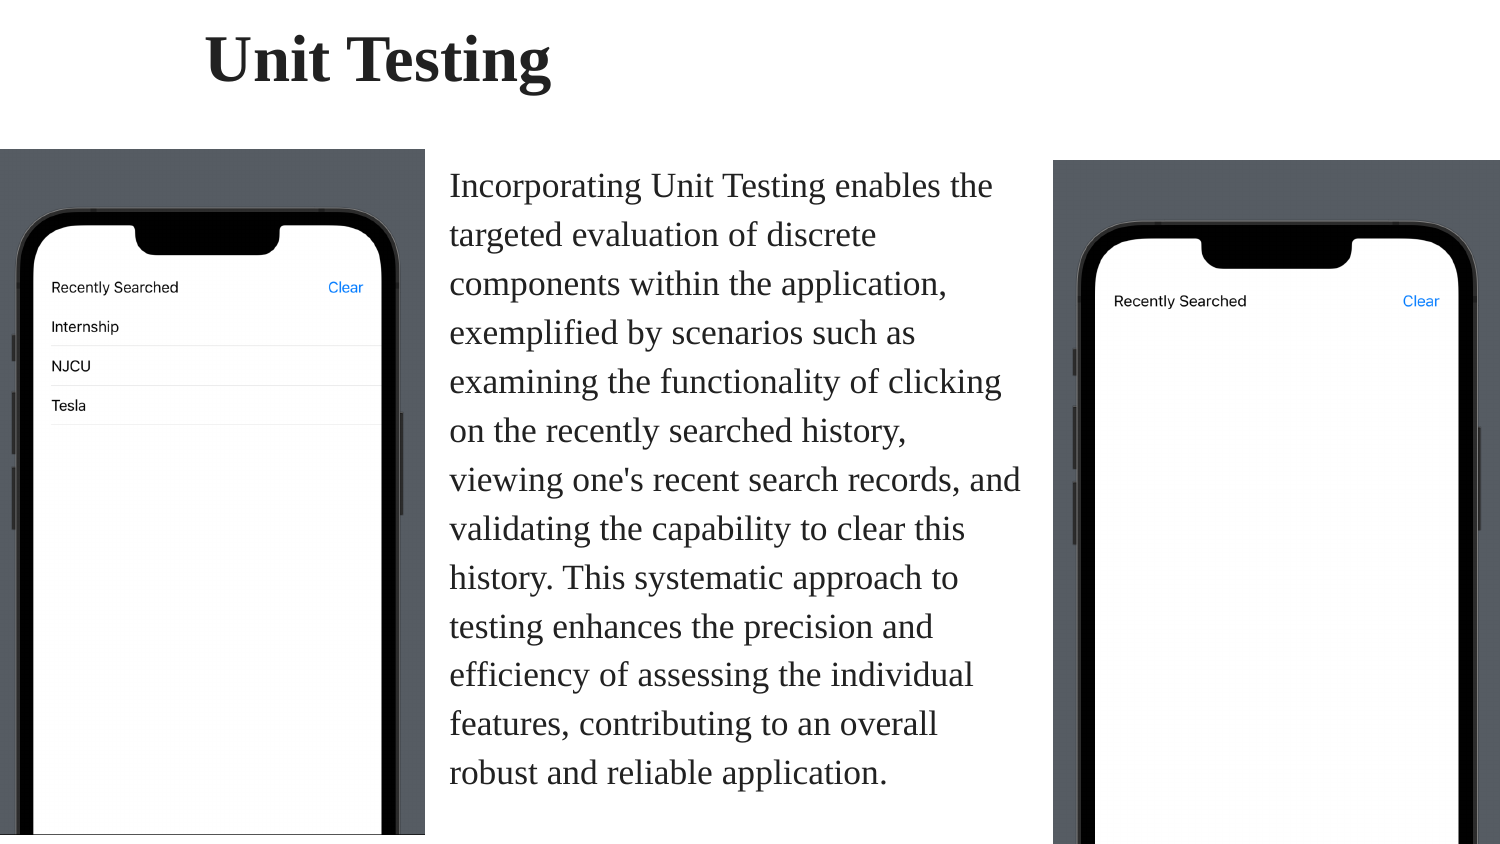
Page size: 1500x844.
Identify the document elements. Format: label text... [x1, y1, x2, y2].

picture [1052, 160, 1500, 844]
picture [0, 149, 425, 835]
list Incorporating Unit Testing enables the targeted evaluation of discrete components within the application, exemplified by scenarios such as examining the functionality of clicking on the recently searched history, viewing one's recent search records, and validating the capability to clear this history. This systematic approach to testing enhances the precision and efficiency of assessing the individual features, contributing to an overall robust and reliable application. [434, 141, 1044, 815]
title Unit Testing [189, 0, 1345, 150]
